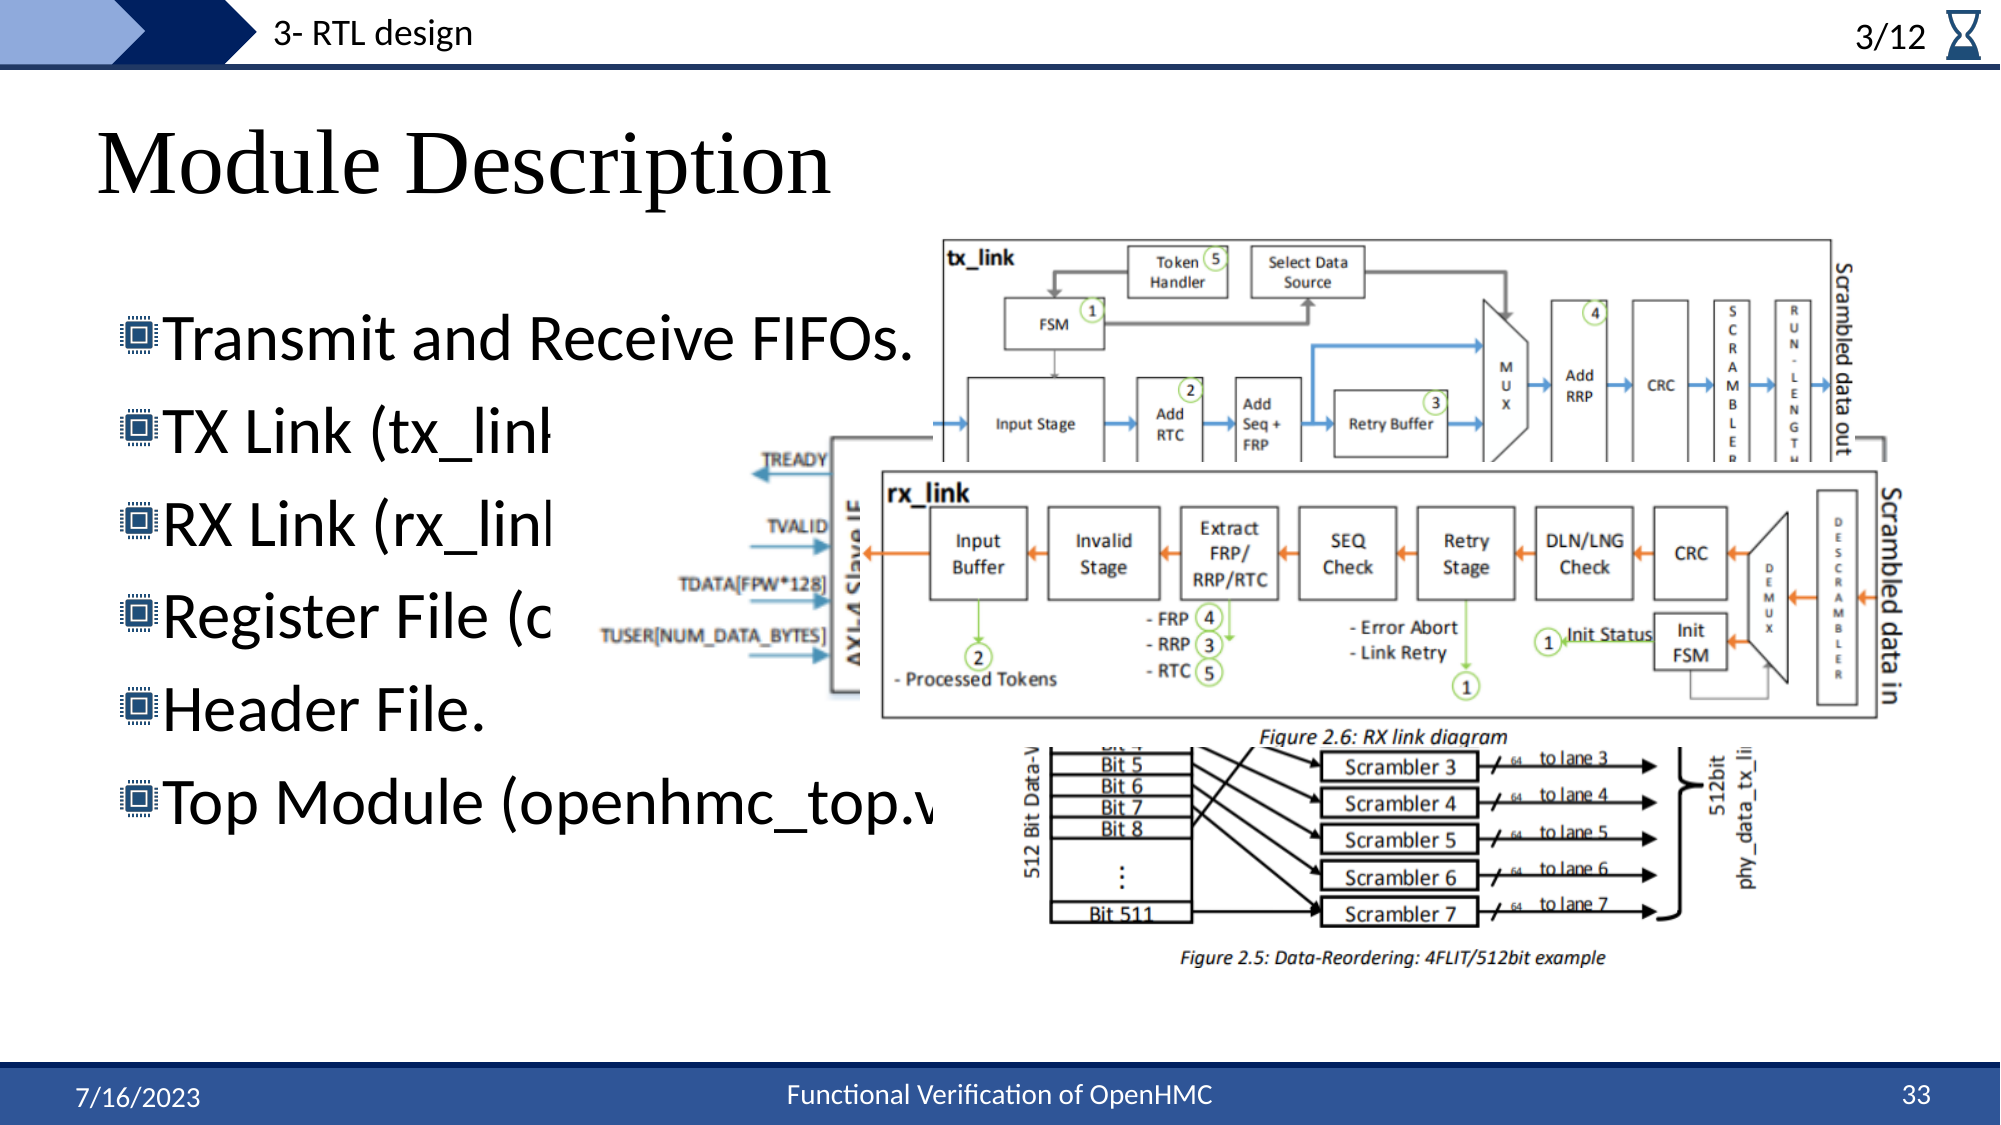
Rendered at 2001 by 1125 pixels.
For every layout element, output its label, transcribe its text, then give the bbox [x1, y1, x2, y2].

picture [115, 311, 163, 359]
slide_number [60, 1065, 510, 1125]
list 3/12 [1791, 9, 1942, 61]
picture [115, 775, 163, 822]
picture [115, 404, 163, 451]
list 3- RTL design [258, 5, 734, 61]
list Transmit and Receive FIFOs. TX Link (tx_link.v). RX Link (rx_link.v). Register File (openhmc_rf.v). Header File. Top Module (openhmc_top.v). [100, 295, 1764, 1029]
picture [1934, 5, 1993, 65]
slide_number 33 [1496, 1063, 1947, 1124]
picture [115, 589, 163, 637]
picture [115, 682, 163, 730]
picture [115, 497, 163, 544]
footer Functional Verification of OpenHMC [662, 1063, 1338, 1124]
title Module Description [81, 85, 1807, 243]
picture [550, 228, 1947, 968]
